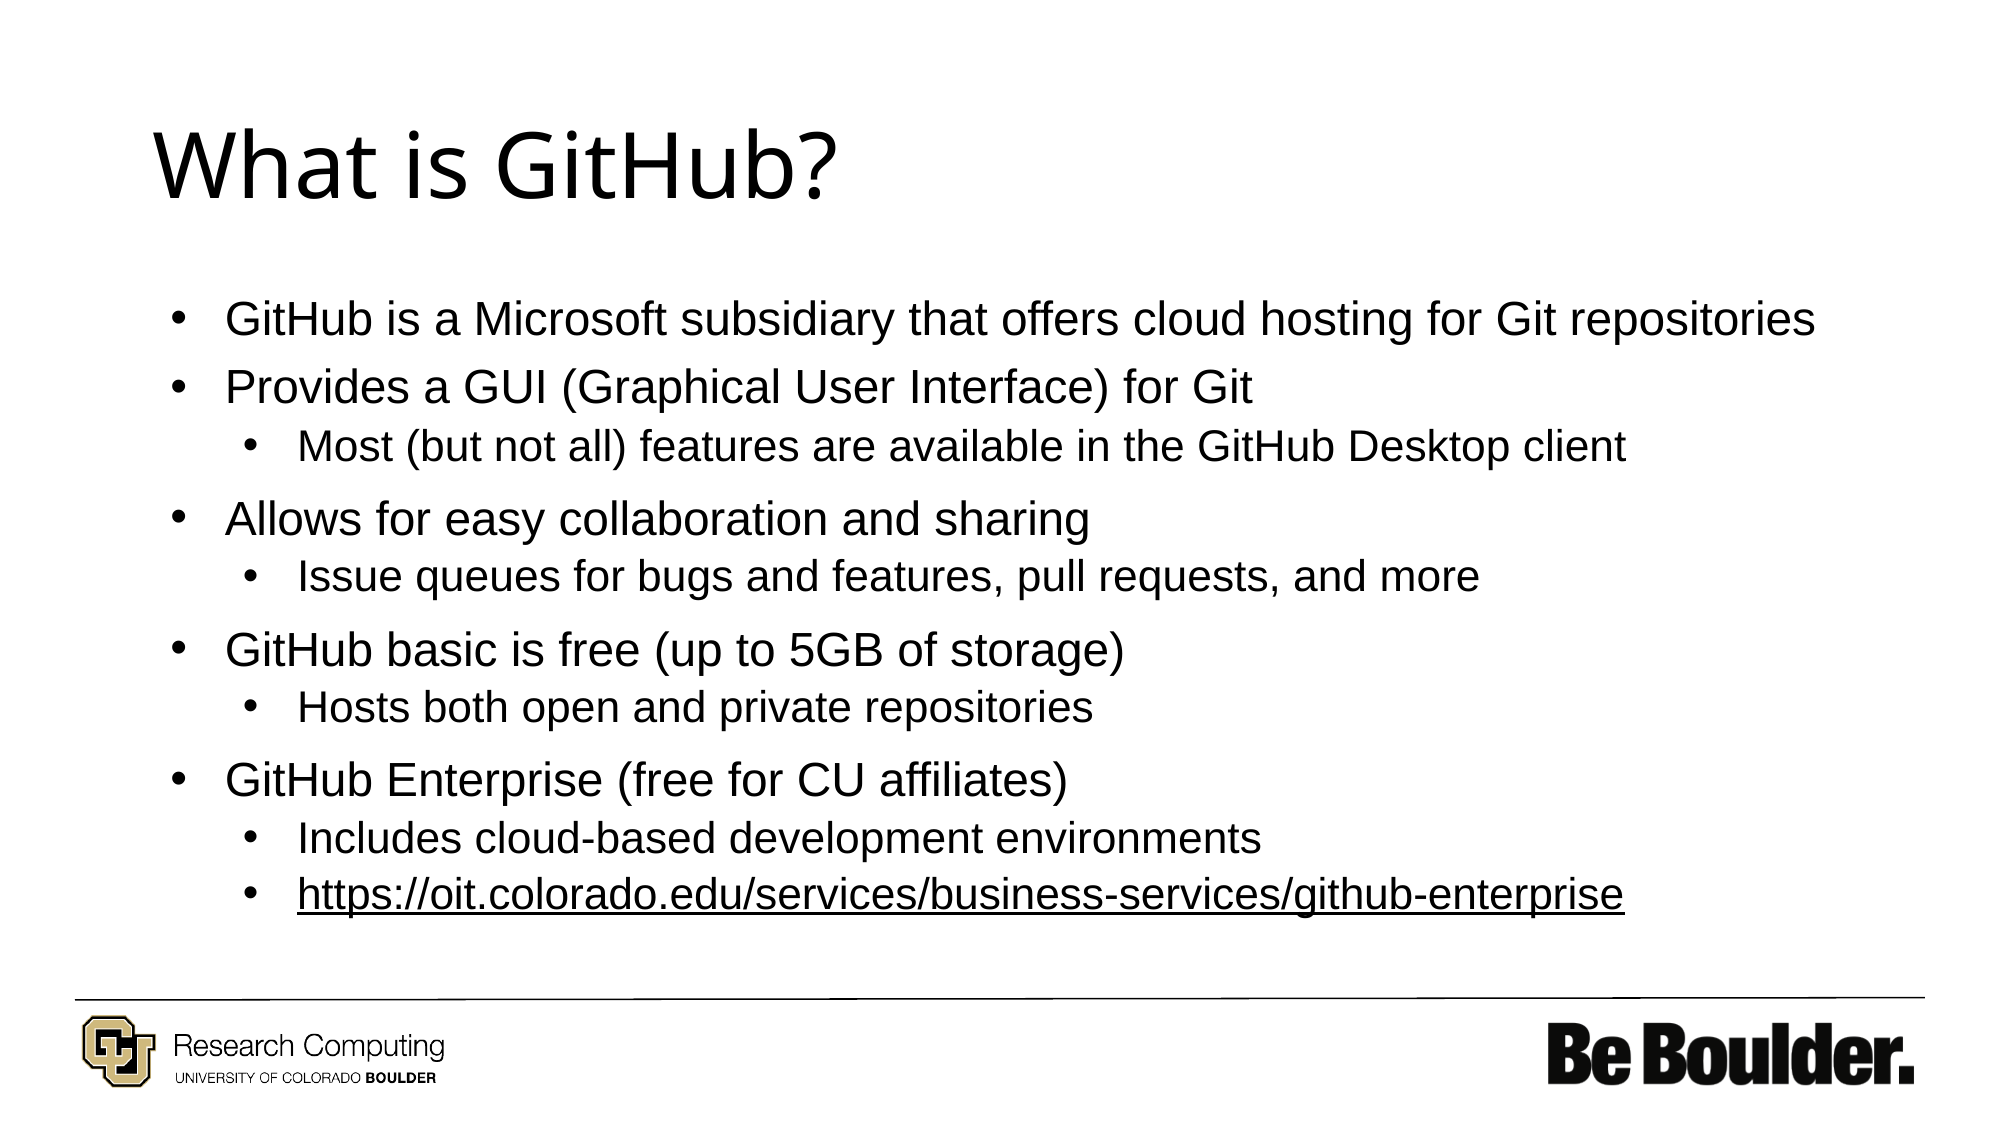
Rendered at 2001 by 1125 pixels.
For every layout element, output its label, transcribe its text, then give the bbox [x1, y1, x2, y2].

picture [81, 1015, 444, 1088]
picture [1524, 1015, 1938, 1088]
title What is GitHub? [137, 59, 1863, 278]
list GitHub is a Microsoft subsidiary that offers cloud hosting for Git repositories Provides a GUI (Graphical User Interface) for Git Most (but not all) features are available in the GitHub Desktop client Allows for easy collaboration and sharing Issue queues for bugs and features, pull requests, and more GitHub basic is free (up to 5GB of storage) Hosts both open and private repositories GitHub Enterprise (free for CU affiliates) Includes cloud-based development environments https://oit.colorado.edu/services/business-services/github-enterprise [137, 286, 1863, 970]
